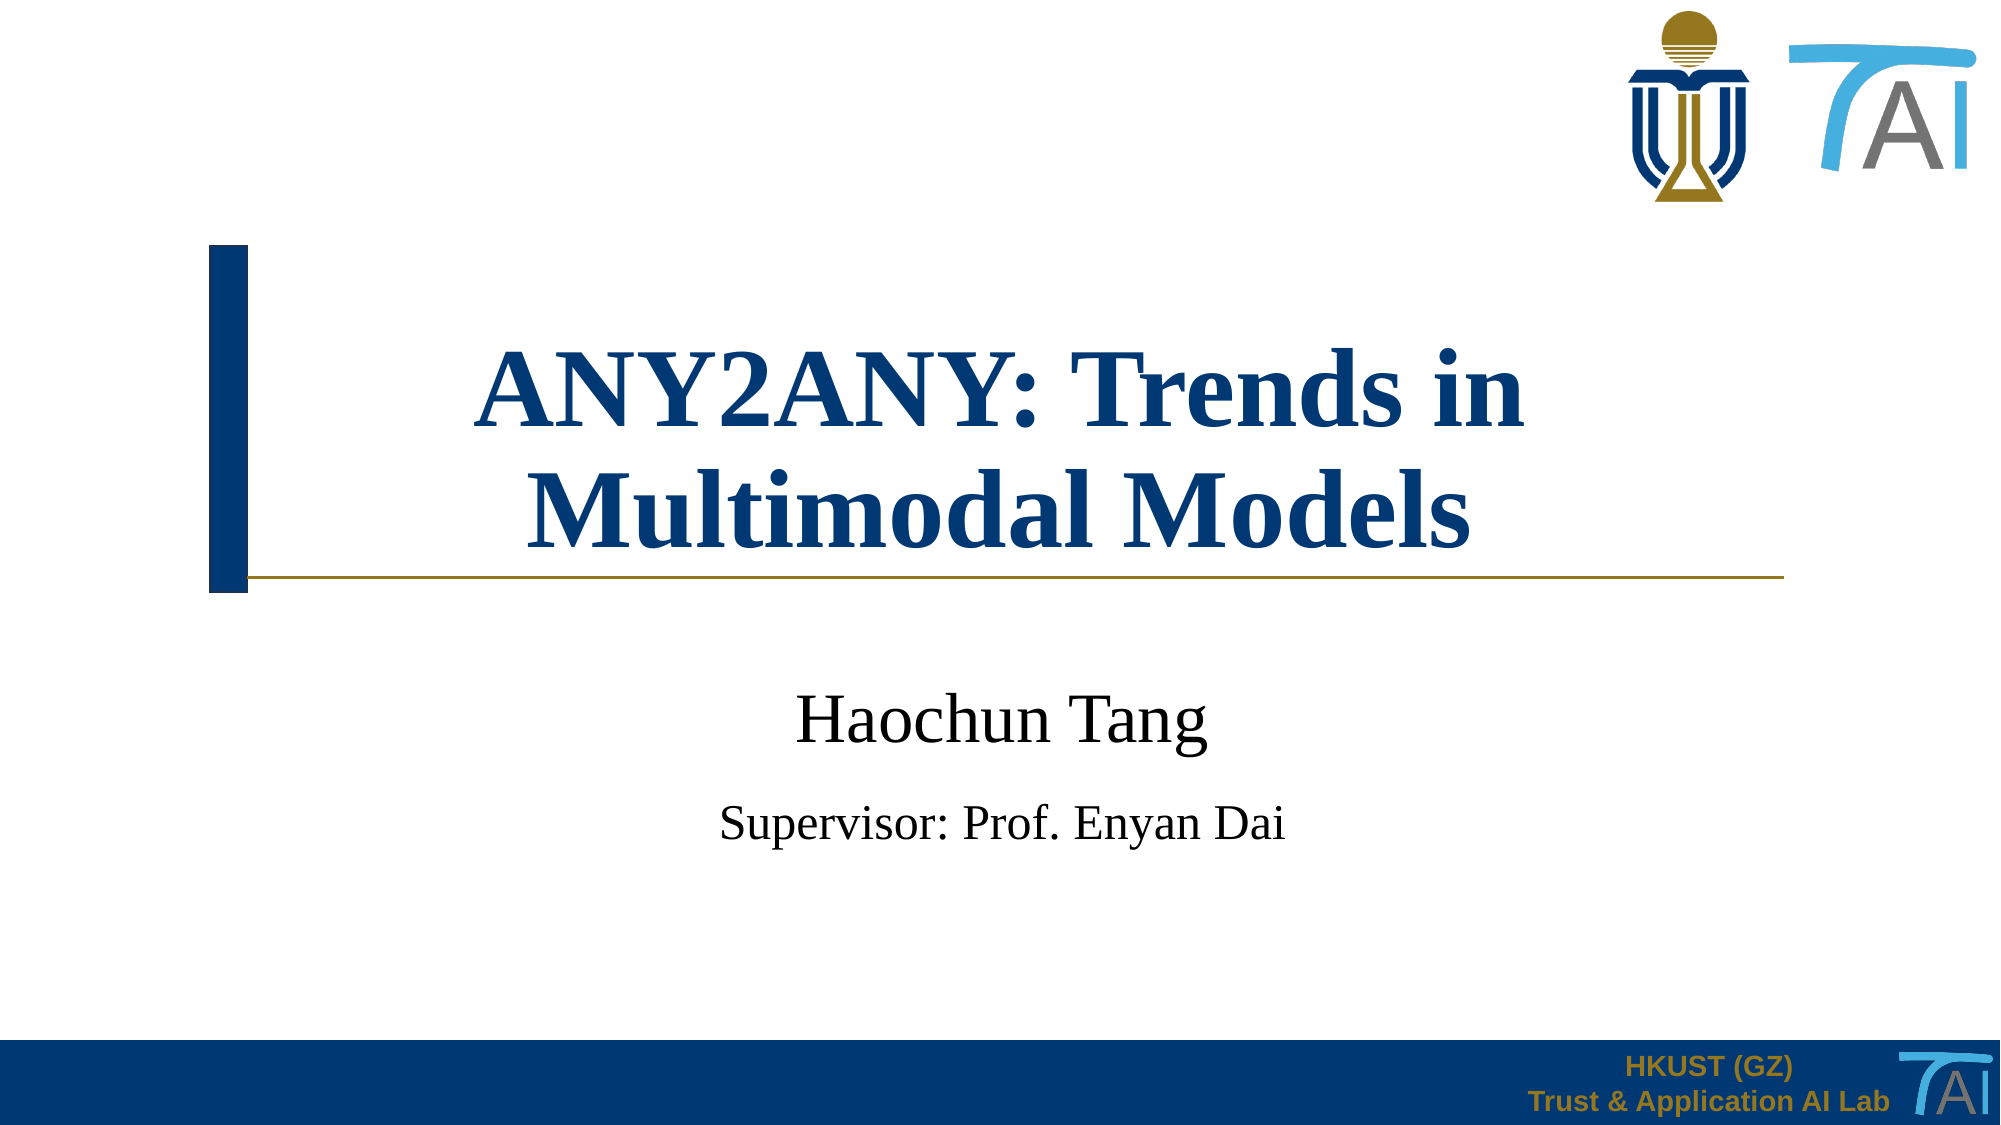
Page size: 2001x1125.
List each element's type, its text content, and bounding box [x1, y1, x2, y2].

title ANY2ANY: Trends in Multimodal Models [198, 251, 1802, 580]
picture [1574, 0, 1978, 216]
subtitle Haochun Tang Supervisor: Prof. Enyan Dai [200, 647, 1805, 863]
picture [1899, 1048, 1994, 1116]
